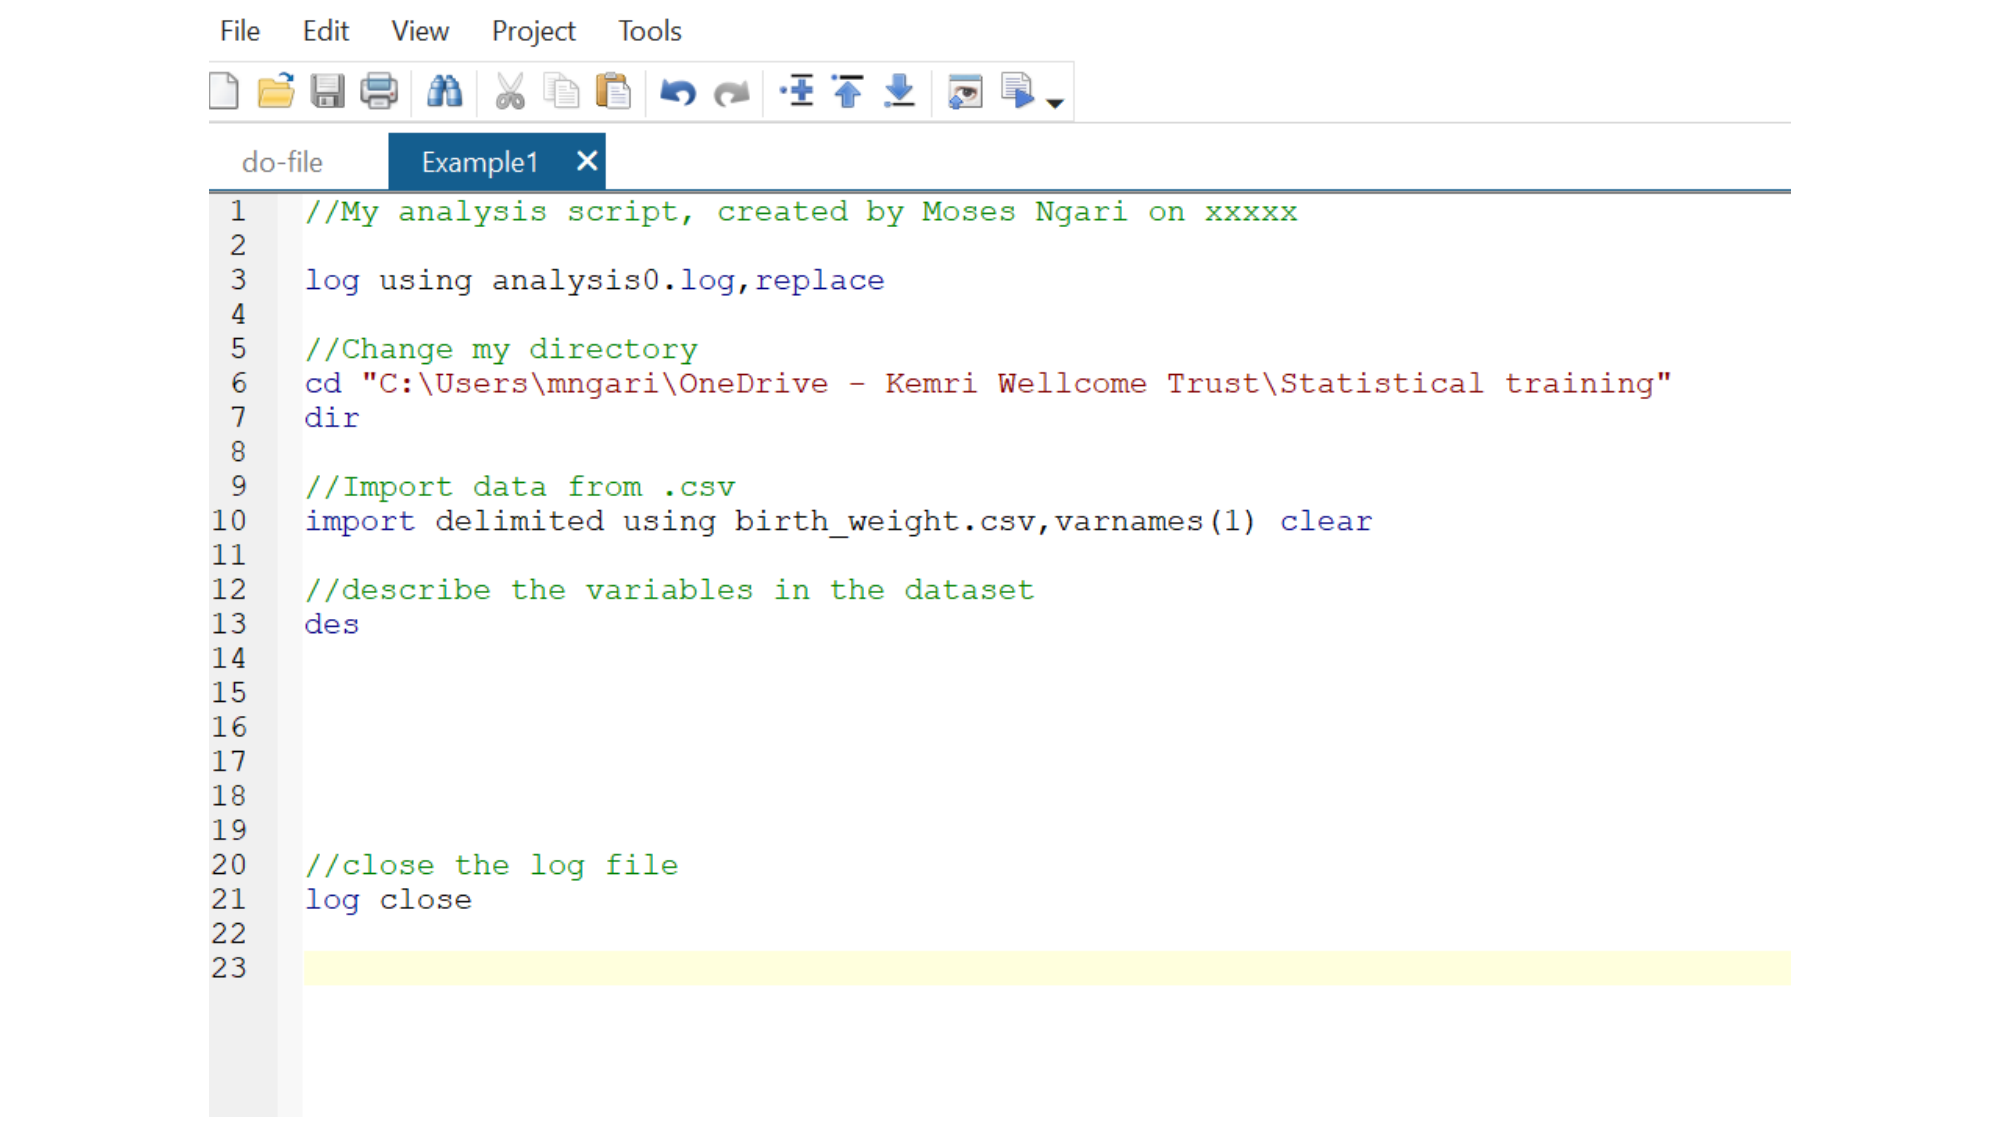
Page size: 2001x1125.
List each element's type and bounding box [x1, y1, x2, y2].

picture [209, 8, 1791, 1117]
